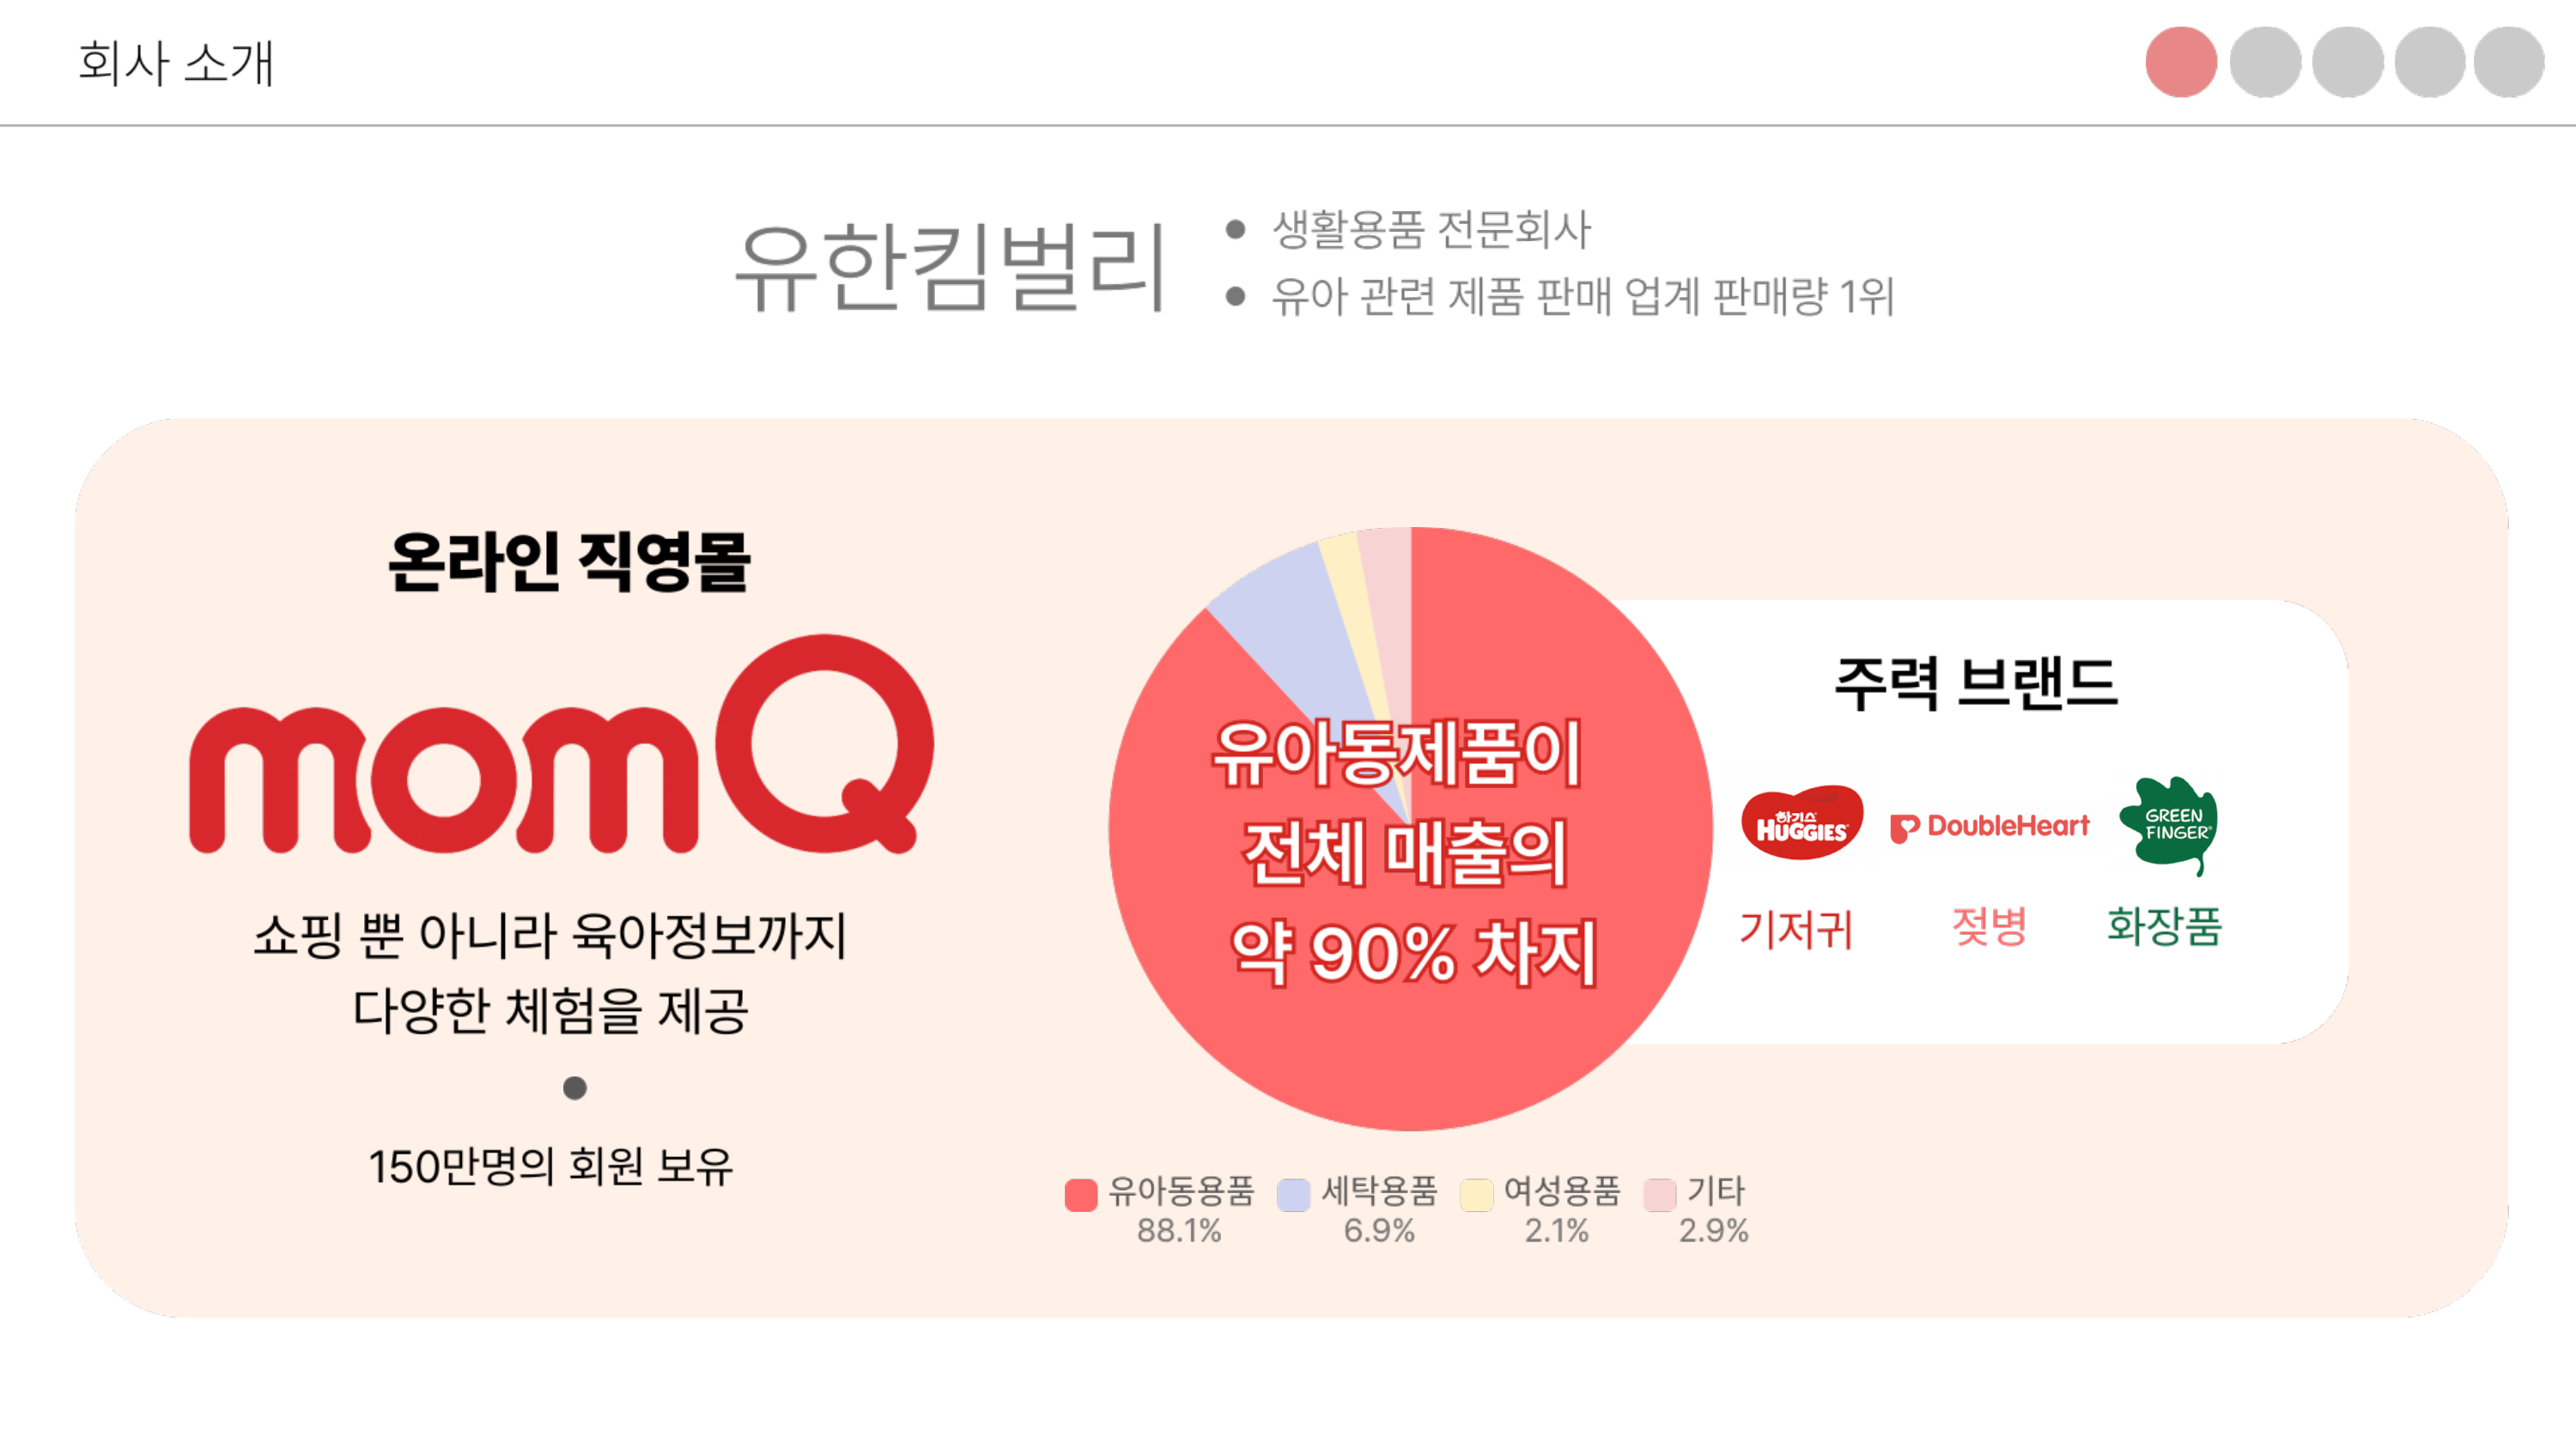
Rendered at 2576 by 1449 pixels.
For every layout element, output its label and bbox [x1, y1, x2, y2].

picture [2230, 26, 2303, 99]
picture [2395, 26, 2468, 99]
picture [2312, 26, 2385, 99]
picture [2146, 26, 2219, 99]
picture [0, 141, 2511, 1319]
picture [0, 4, 2576, 149]
picture [2473, 26, 2546, 99]
